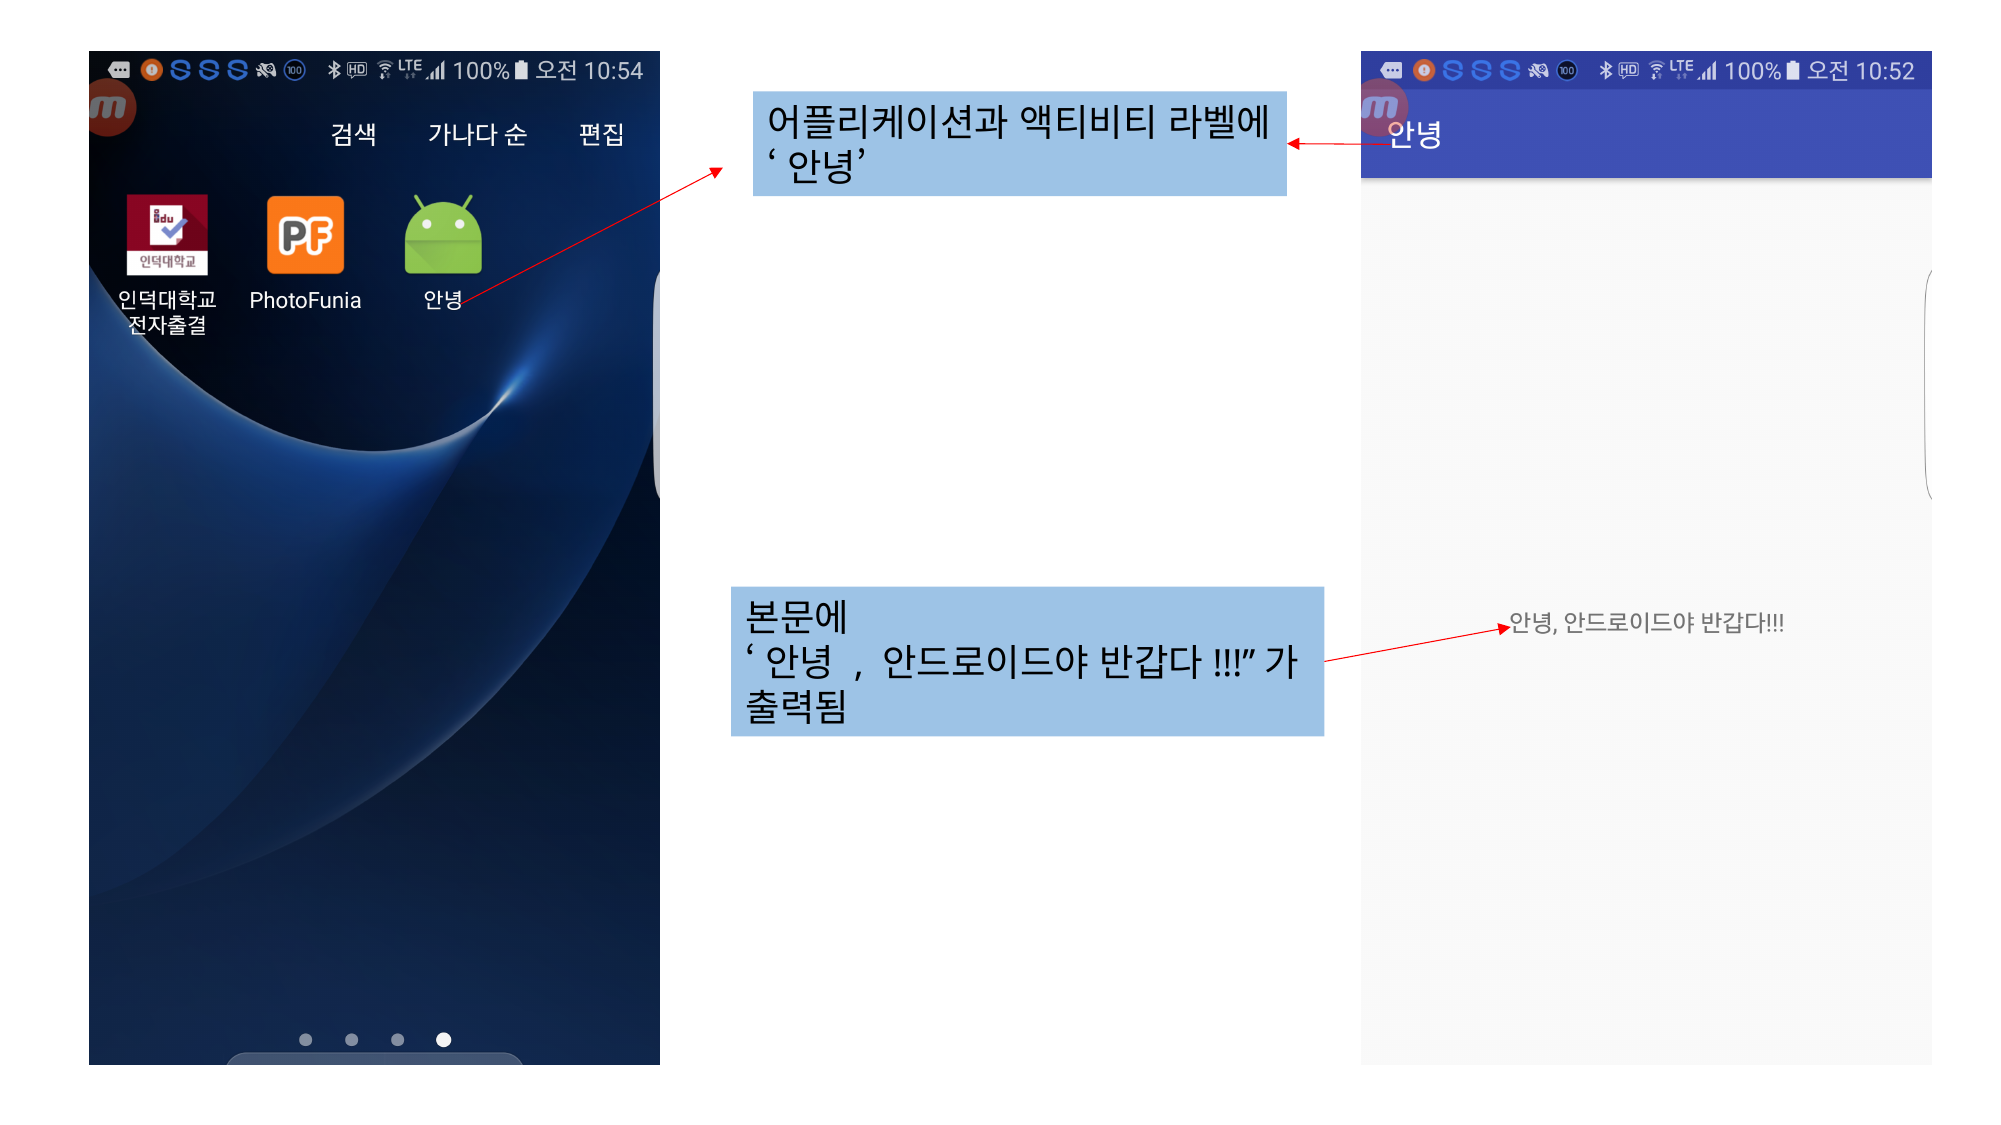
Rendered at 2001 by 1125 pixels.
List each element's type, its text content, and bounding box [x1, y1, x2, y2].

text_box 본문에 ‘안녕 , 안드로이드야 반갑다!!!’’가 출력됨 [731, 586, 1325, 737]
picture [89, 51, 660, 1065]
picture [1361, 51, 1932, 1065]
text_box 어플리케이션과 액티비티 라벨에 ‘안녕’ [753, 91, 1287, 197]
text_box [460, 167, 723, 304]
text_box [1328, 626, 1511, 663]
